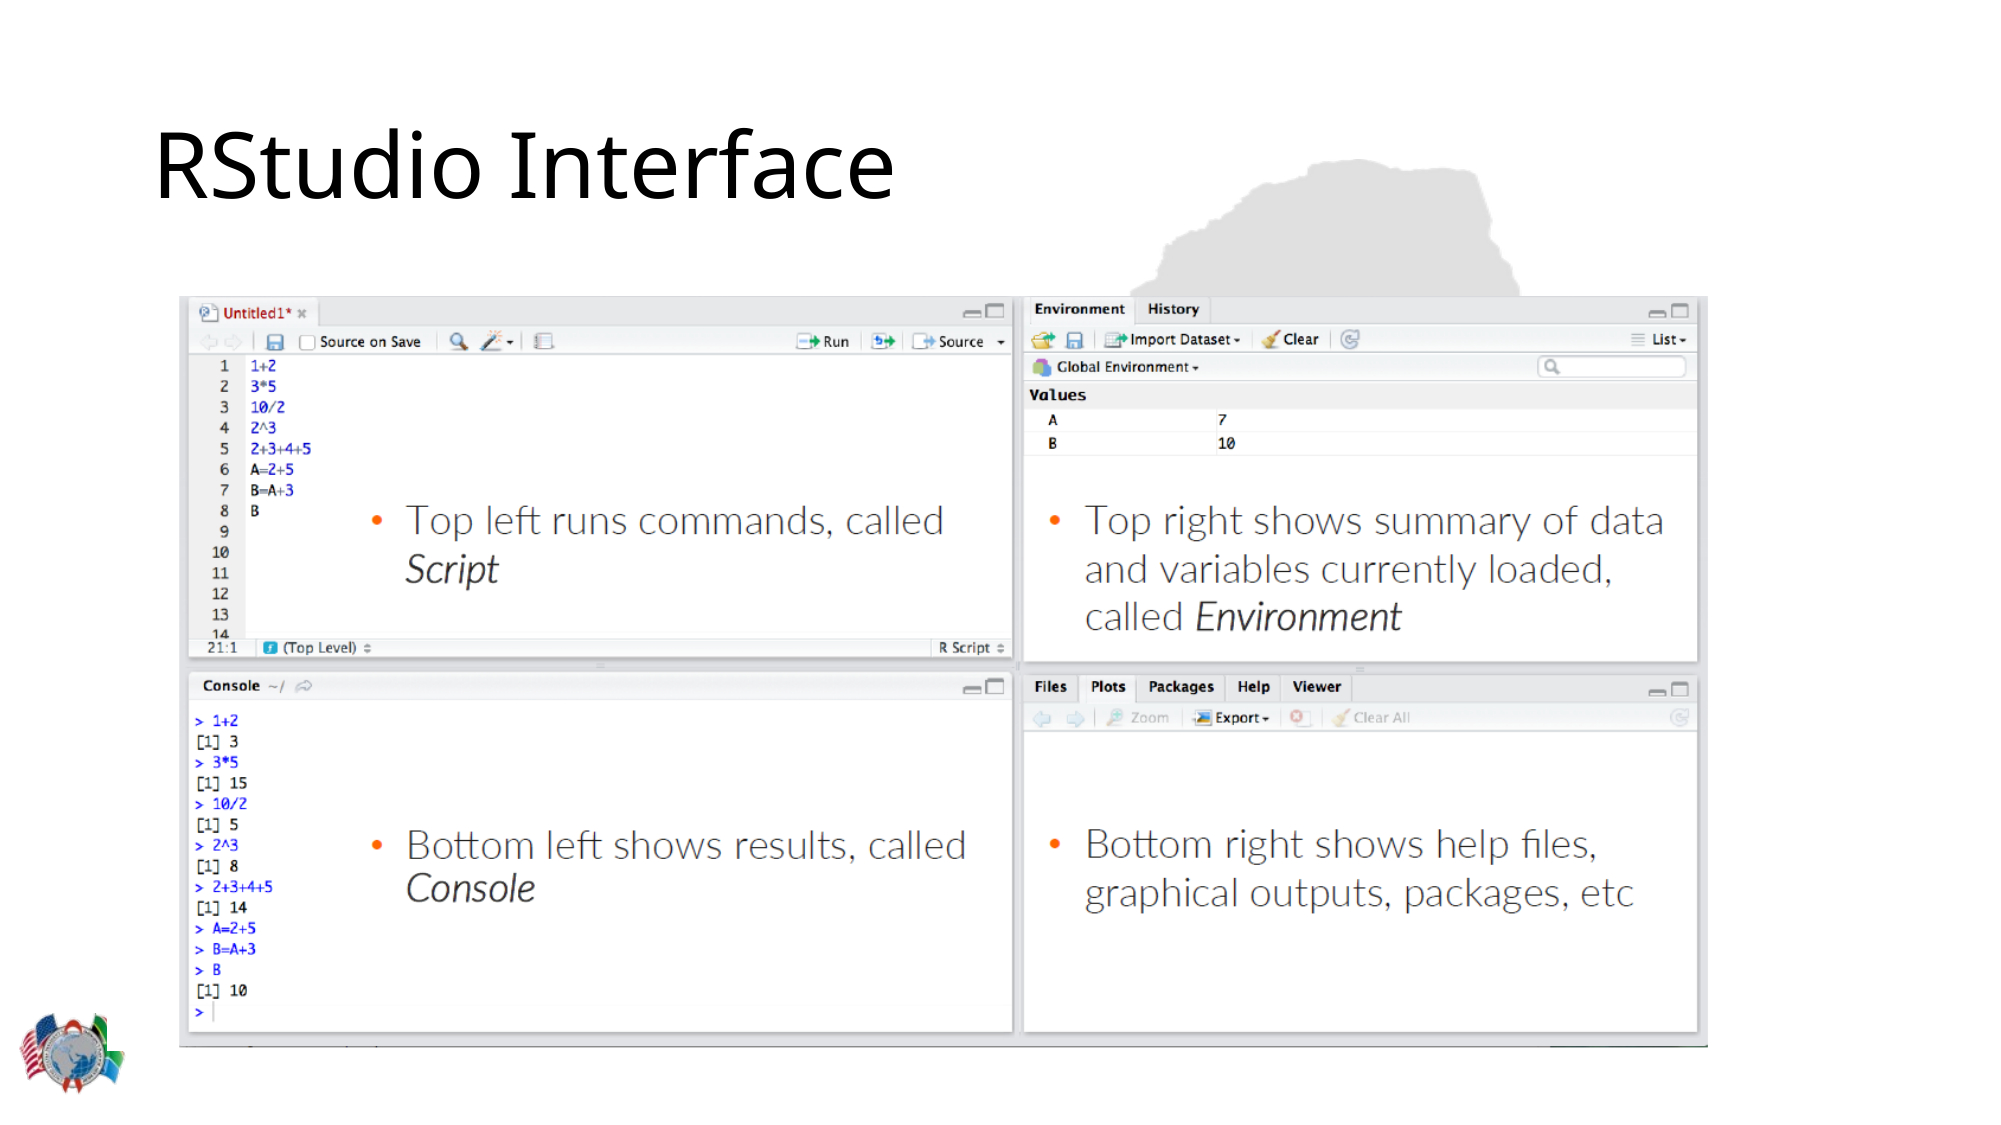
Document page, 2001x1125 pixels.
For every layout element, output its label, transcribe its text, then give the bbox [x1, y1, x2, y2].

picture [19, 1013, 127, 1096]
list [107, 296, 1772, 1051]
title RStudio Interface [137, 59, 1863, 278]
